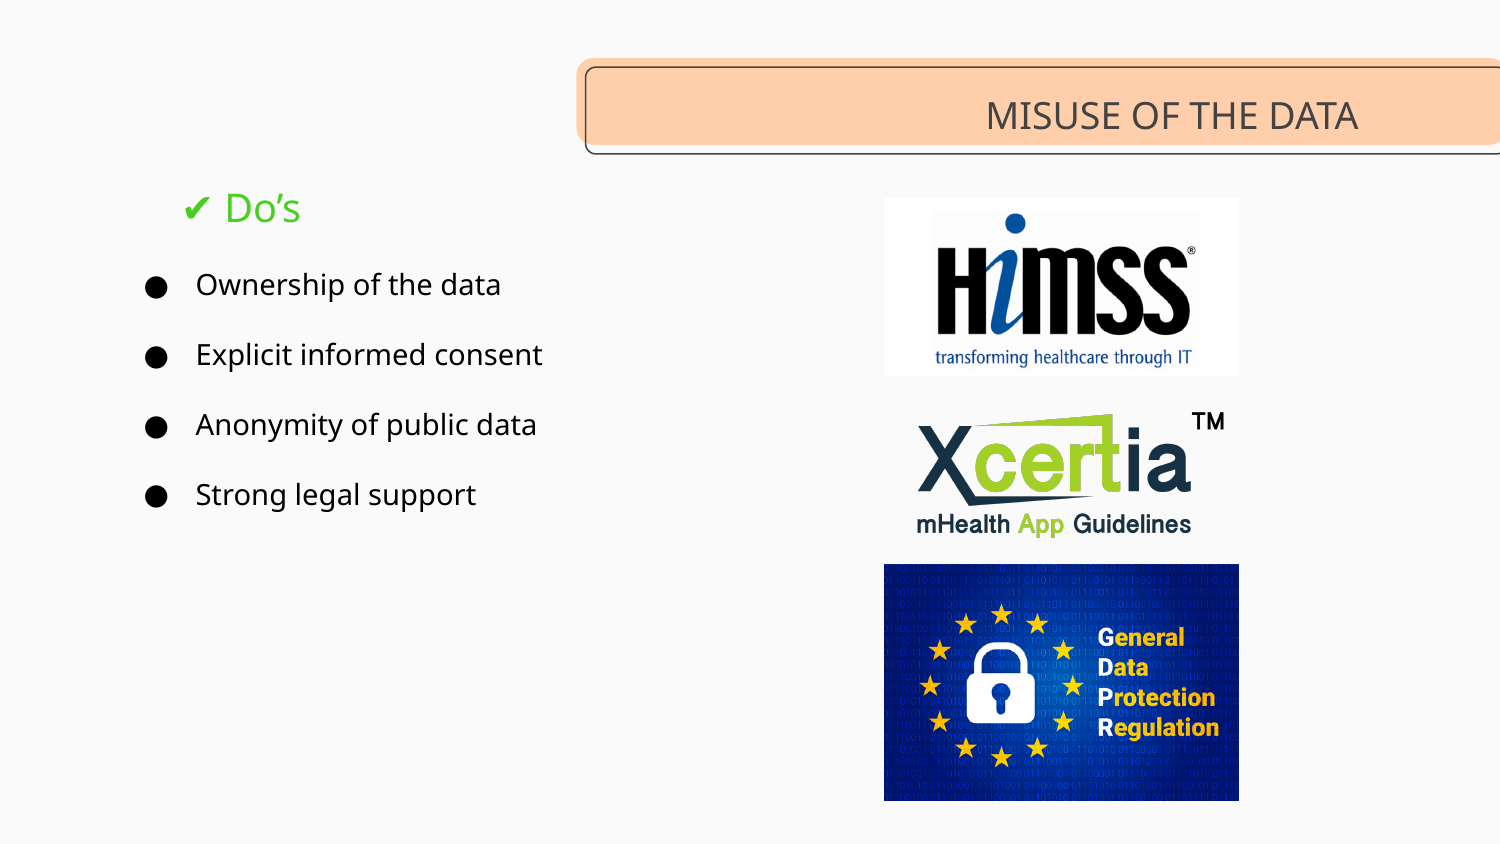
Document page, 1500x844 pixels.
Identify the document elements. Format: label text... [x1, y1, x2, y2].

title MISUSE OF THE DATA [712, 75, 1374, 154]
picture [884, 387, 1240, 802]
text_box ✔ Do’s [166, 120, 424, 246]
text_box Ownership of the data Explicit informed consent Anonymity of public data Strong legal support [105, 251, 834, 527]
picture [884, 198, 1240, 377]
